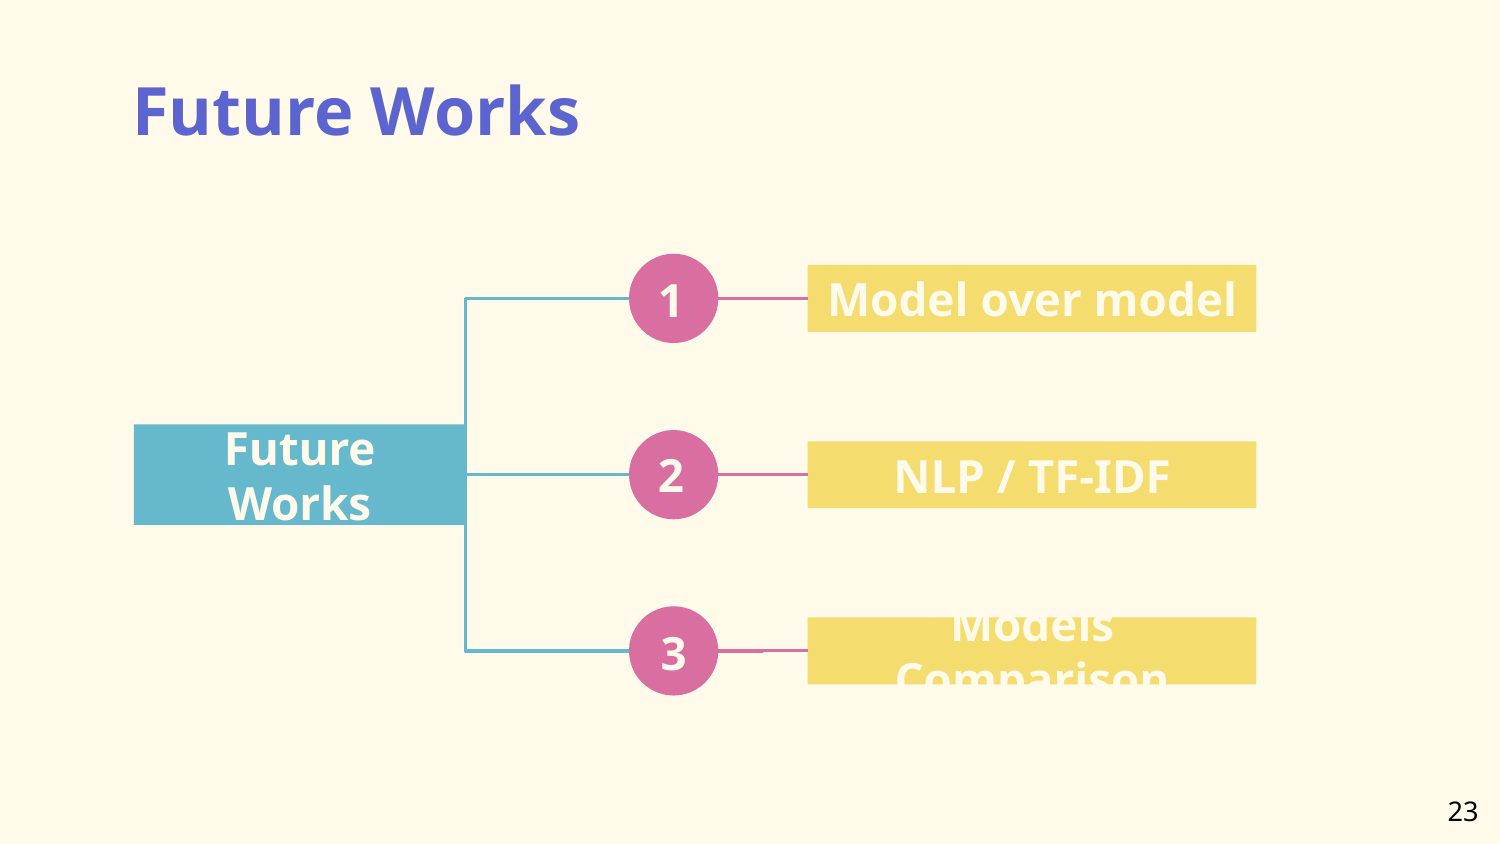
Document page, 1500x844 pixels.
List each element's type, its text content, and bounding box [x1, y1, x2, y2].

slide_number ‹#› [1403, 779, 1494, 844]
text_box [458, 480, 636, 645]
text_box 1 [637, 257, 705, 324]
text_box [640, 442, 719, 520]
text_box [657, 253, 691, 257]
text_box 3 [639, 609, 708, 677]
text_box [629, 273, 637, 305]
text_box [629, 622, 719, 696]
text_box NLP / TF-IDF [807, 441, 1257, 509]
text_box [458, 304, 636, 469]
text_box [640, 266, 719, 344]
text_box Models Comparison [807, 617, 1257, 685]
text_box Model over model [807, 264, 1257, 332]
title Future Works [116, 54, 812, 182]
text_box Future Works [133, 424, 461, 525]
text_box 2 [637, 431, 705, 499]
